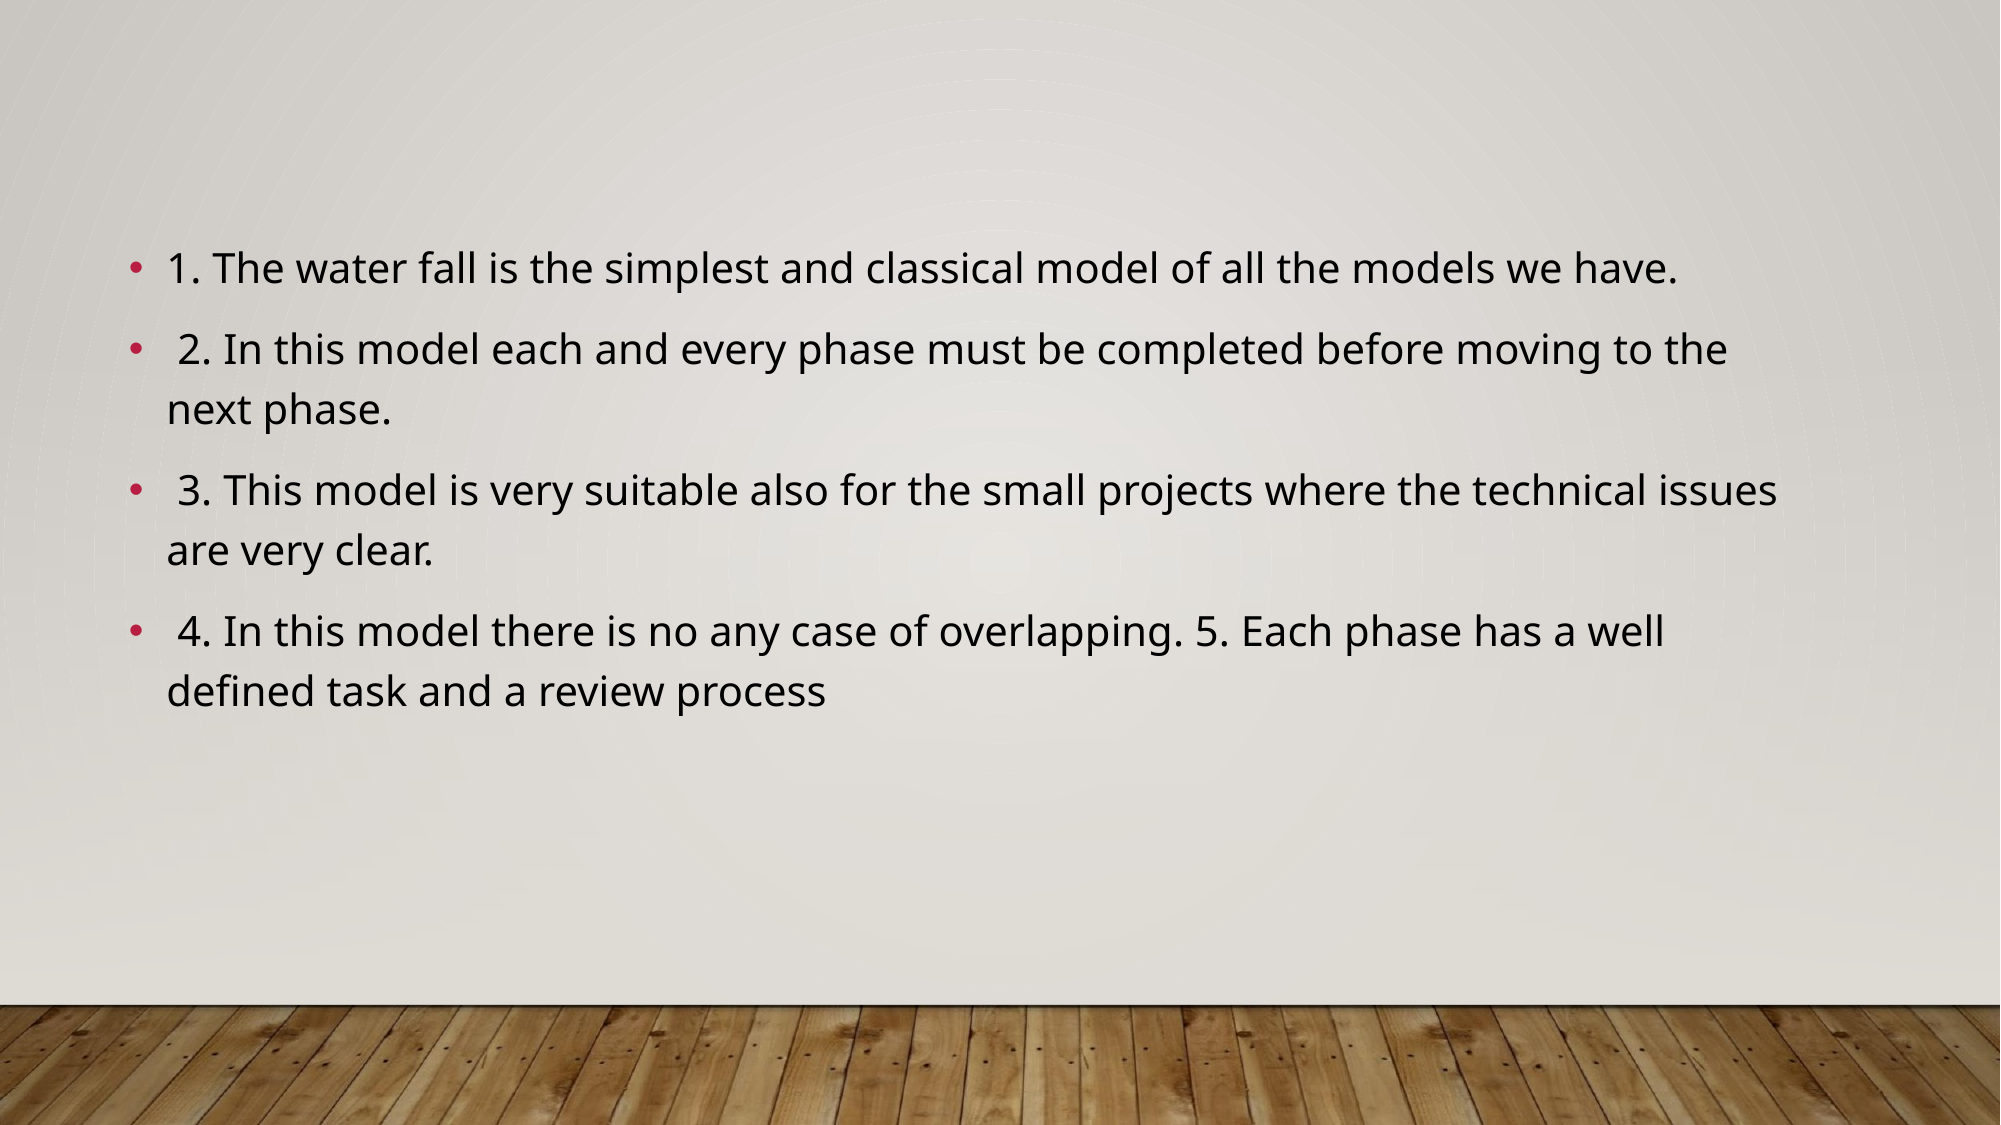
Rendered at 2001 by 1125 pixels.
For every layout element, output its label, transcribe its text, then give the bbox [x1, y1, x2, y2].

picture [0, 1005, 2000, 1125]
list 1. The water fall is the simplest and classical model of all the models we have. 2. In this model each and every phase must be completed before moving to the next phase. 3. This model is very suitable also for the small projects where the technical issues are very clear. 4. In this model there is no any case of overlapping. 5. Each phase has a well defined task and a review process [114, 224, 1820, 768]
